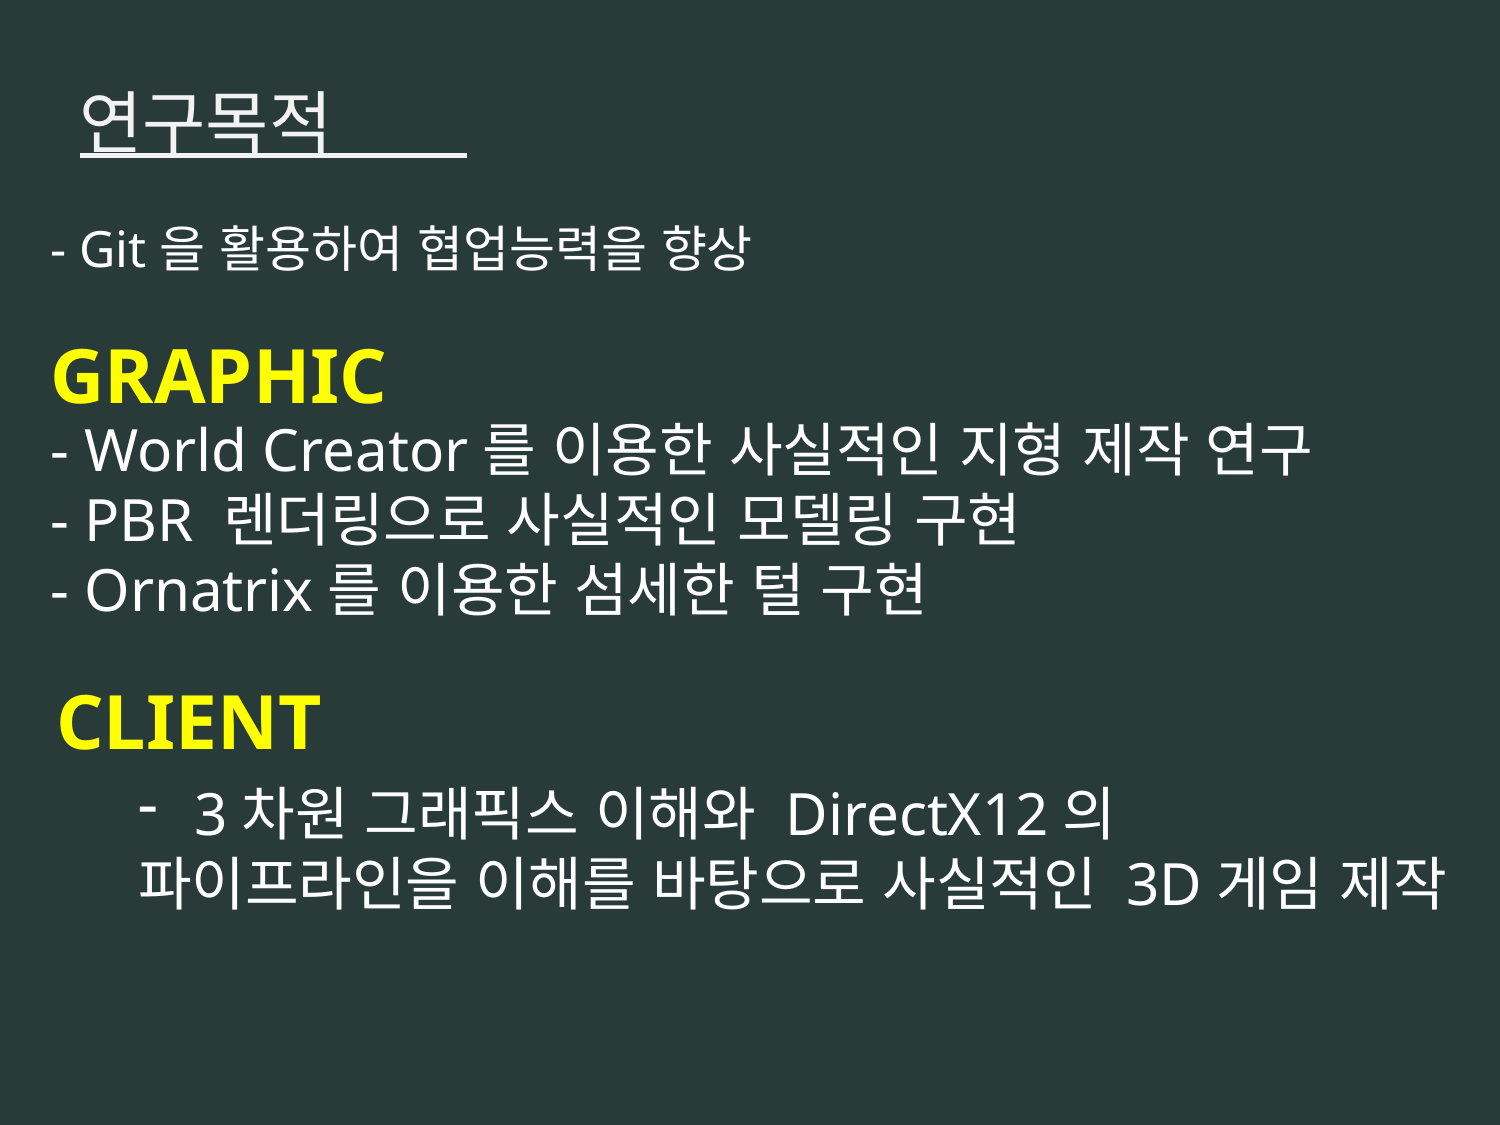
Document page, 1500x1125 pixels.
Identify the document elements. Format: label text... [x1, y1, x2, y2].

text_box - World Creator를 이용한 사실적인 지형 제작 연구 - PBR 렌더링으로 사실적인 모델링 구현 - Ornatrix를 이용한 섬세한 털 구현 [35, 405, 1427, 631]
text_box - Git을 활용하여 협업능력을 향상 [35, 210, 1390, 285]
text_box 연구목적 [64, 30, 1019, 170]
text_box GRAPHIC [35, 285, 444, 405]
text_box 3차원 그래픽스 이해와 DirectX12의 파이프라인을 이해를 바탕으로 사실적인 3D게임 제작 [123, 769, 1462, 925]
text_box CLIENT [41, 631, 449, 772]
